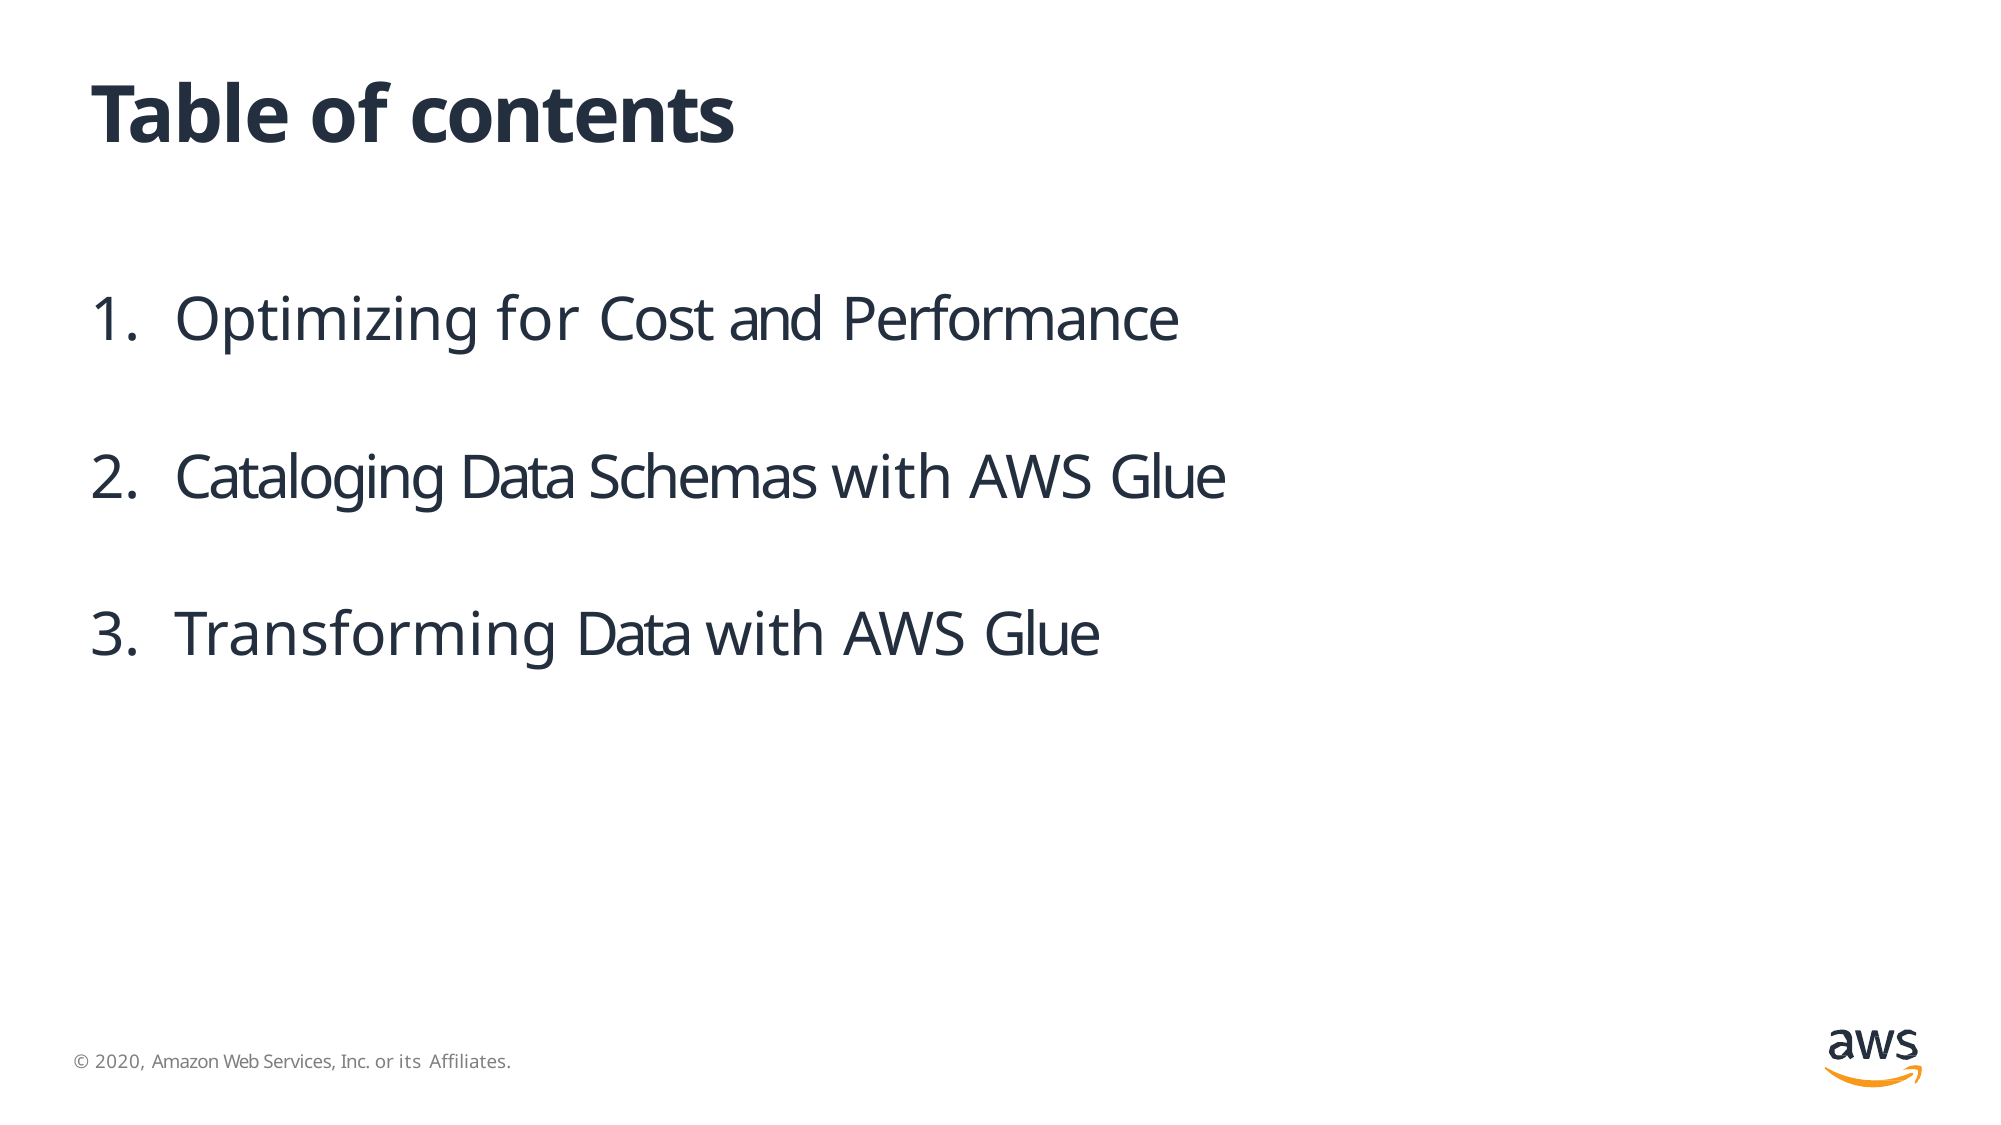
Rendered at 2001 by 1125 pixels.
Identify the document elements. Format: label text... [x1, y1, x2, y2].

picture [1903, 1065, 1922, 1084]
footer © 2020, Amazon Web Services, Inc. or its Affiliates. [71, 1048, 524, 1125]
title Table of contents [87, 61, 742, 252]
text_box Optimizing for Cost and Performance Cataloging Data Schemas with AWS Glue Transforming Data with AWS Glue [87, 278, 1298, 668]
